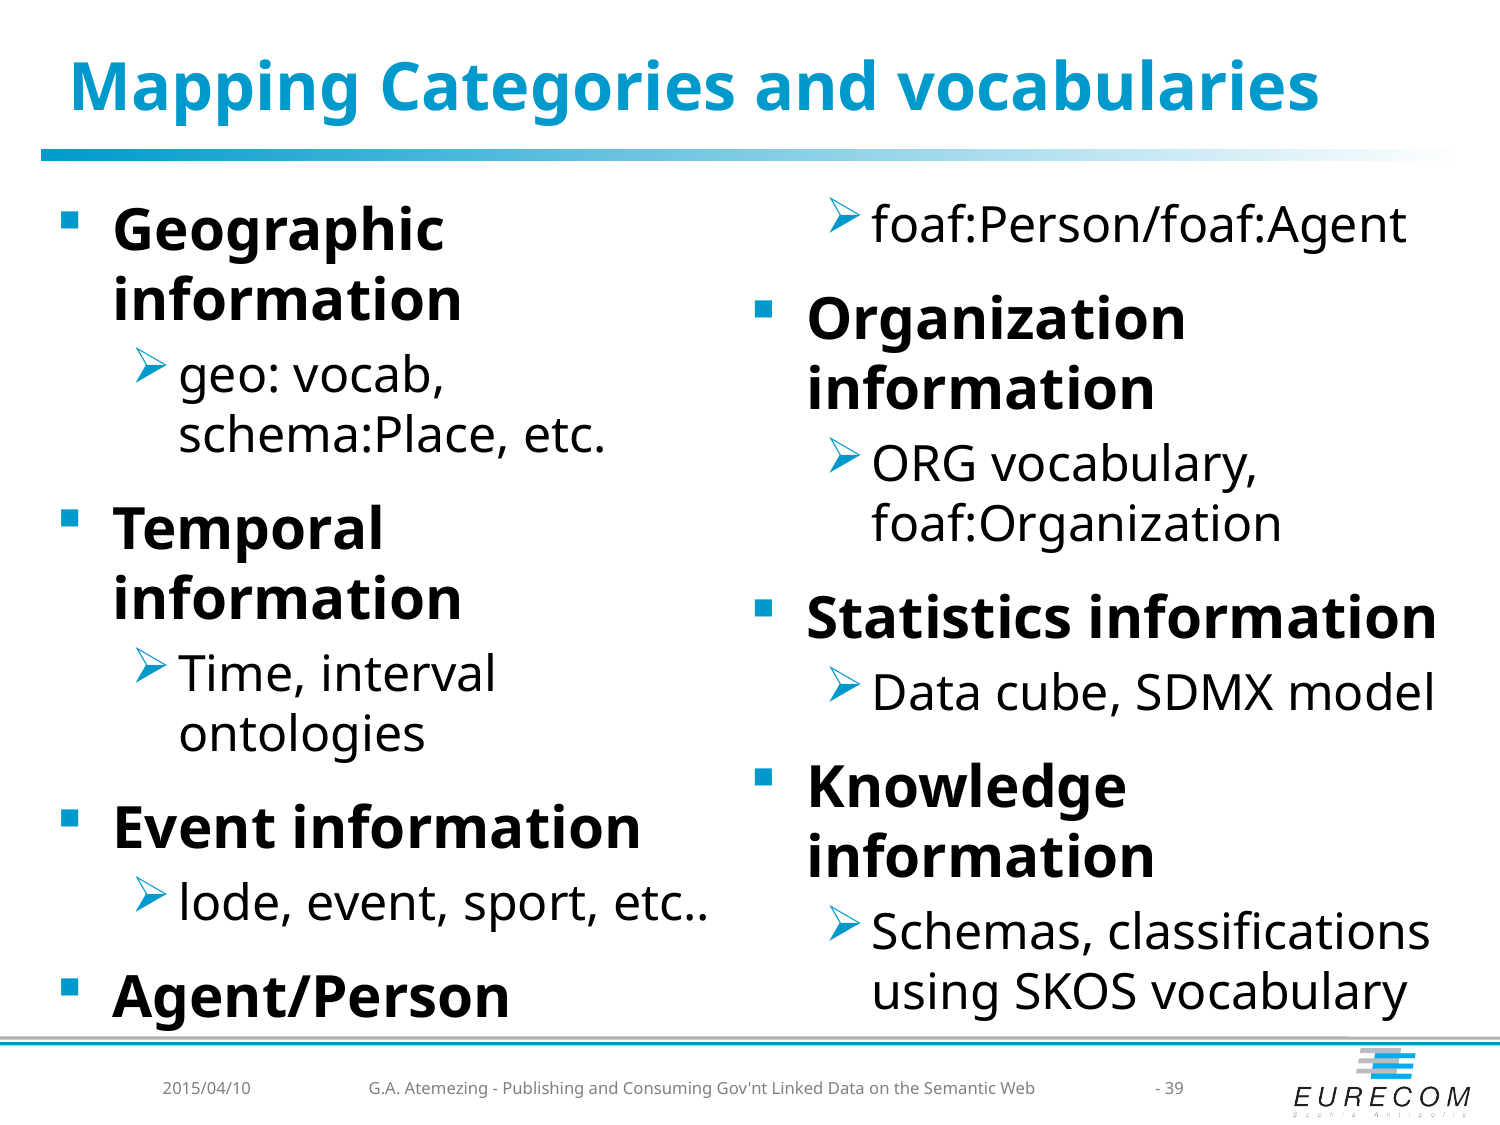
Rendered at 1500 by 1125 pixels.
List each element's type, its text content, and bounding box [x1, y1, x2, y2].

slide_number - 39 [1080, 1070, 1200, 1103]
footer G.A. Atemezing - Publishing and Consuming Gov'nt Linked Data on the Semantic Web [336, 1070, 1069, 1107]
picture [1293, 1048, 1477, 1118]
title Mapping Categories and vocabularies [52, 30, 1460, 138]
list Geographic information geo: vocab, schema:Place, etc. Temporal information Time, interval ontologies Event information lode, event, sport, etc.. Agent/Person foaf:Person/foaf:Agent Organization information ORG vocabulary, foaf:Organization Statistics information Data cube, SDMX model Knowledge information Schemas, classifications using SKOS vocabulary [40, 184, 1460, 1036]
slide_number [147, 1070, 325, 1103]
